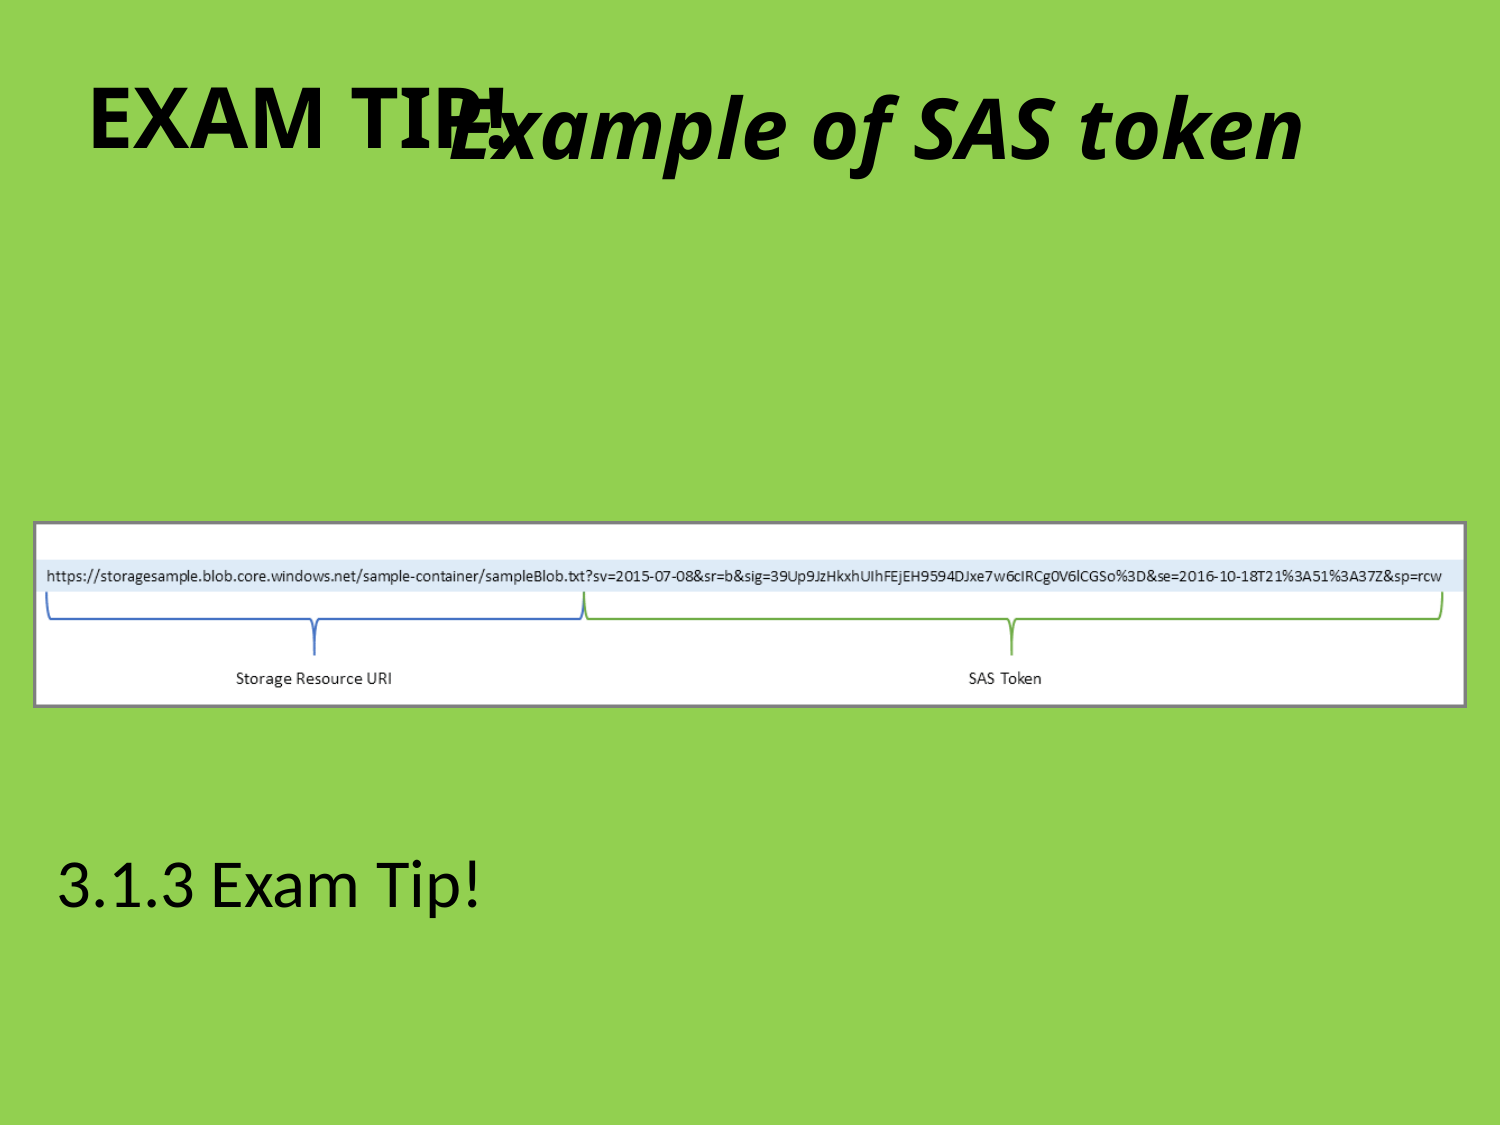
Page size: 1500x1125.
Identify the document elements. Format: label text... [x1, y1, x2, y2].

title Example of SAS token [433, 57, 1327, 209]
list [32, 521, 1468, 708]
text_box 3.1.3 Exam Tip! [41, 830, 500, 929]
